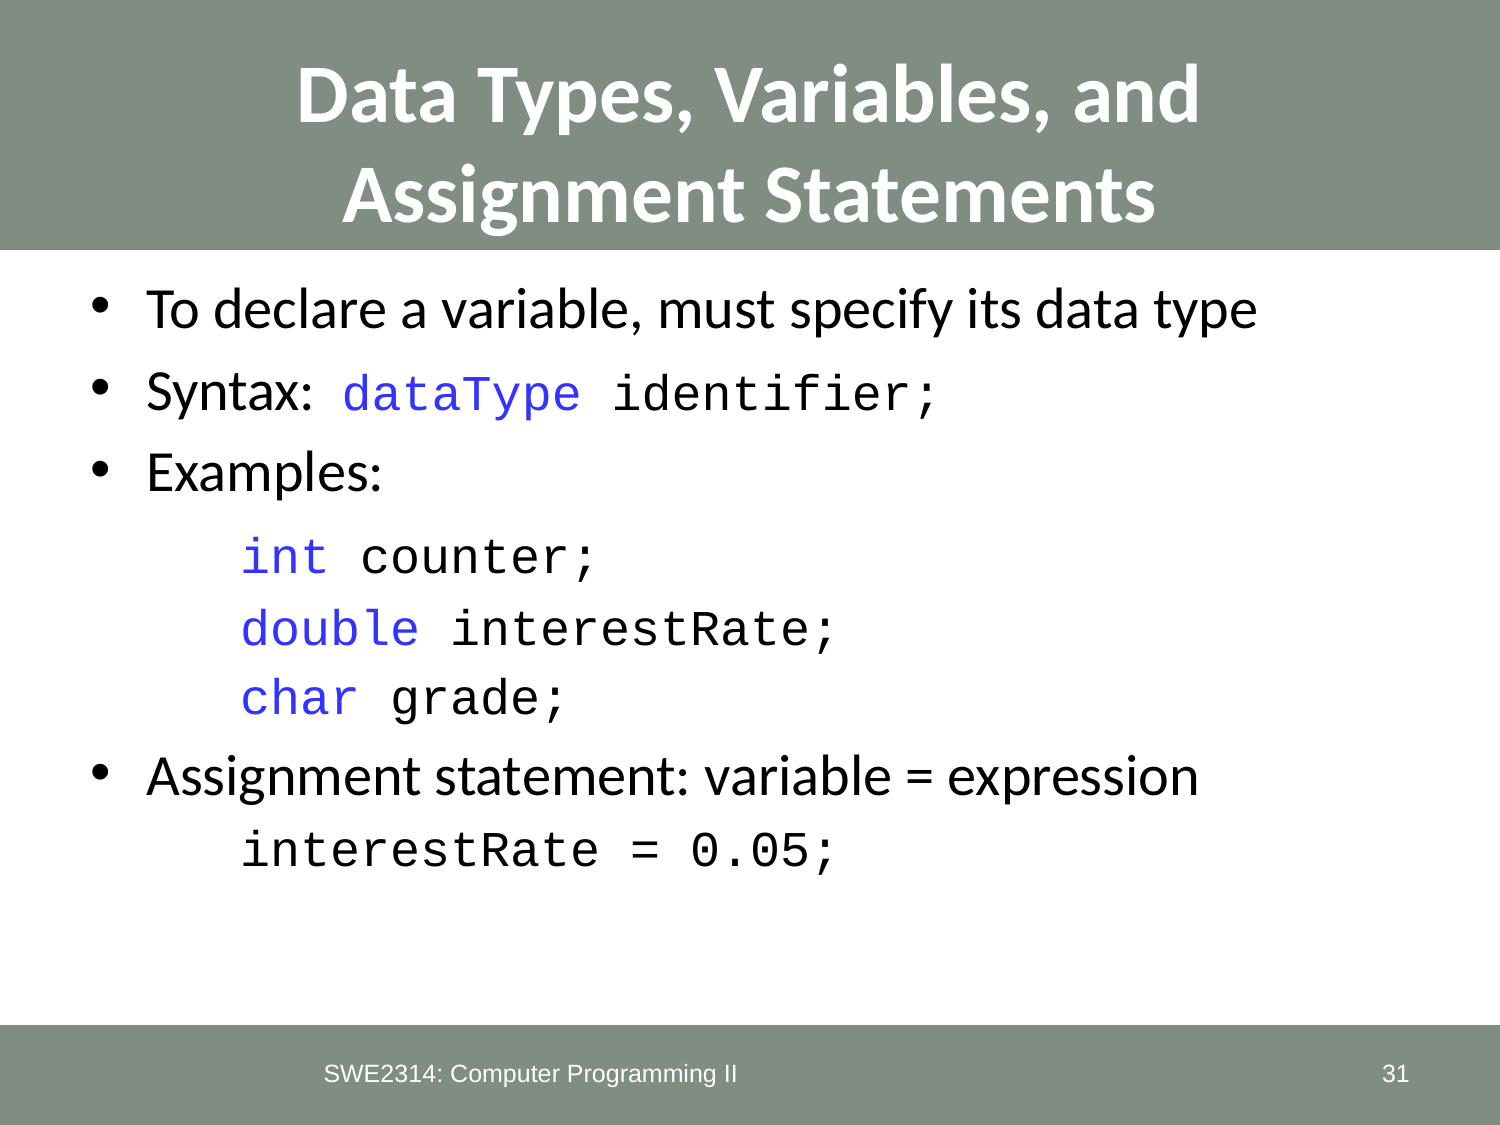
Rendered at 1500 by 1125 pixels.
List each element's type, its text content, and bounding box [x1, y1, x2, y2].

title Data Types, Variables, and Assignment Statements [75, 45, 1425, 233]
slide_number 31 [1074, 1042, 1425, 1103]
footer SWE2314: Computer Programming II [75, 1042, 988, 1103]
list To declare a variable, must specify its data type Syntax: dataType identifier; Examples: int counter; double interestRate; char grade; Assignment statement: variable = expression interestRate = 0.05; [75, 262, 1425, 1005]
